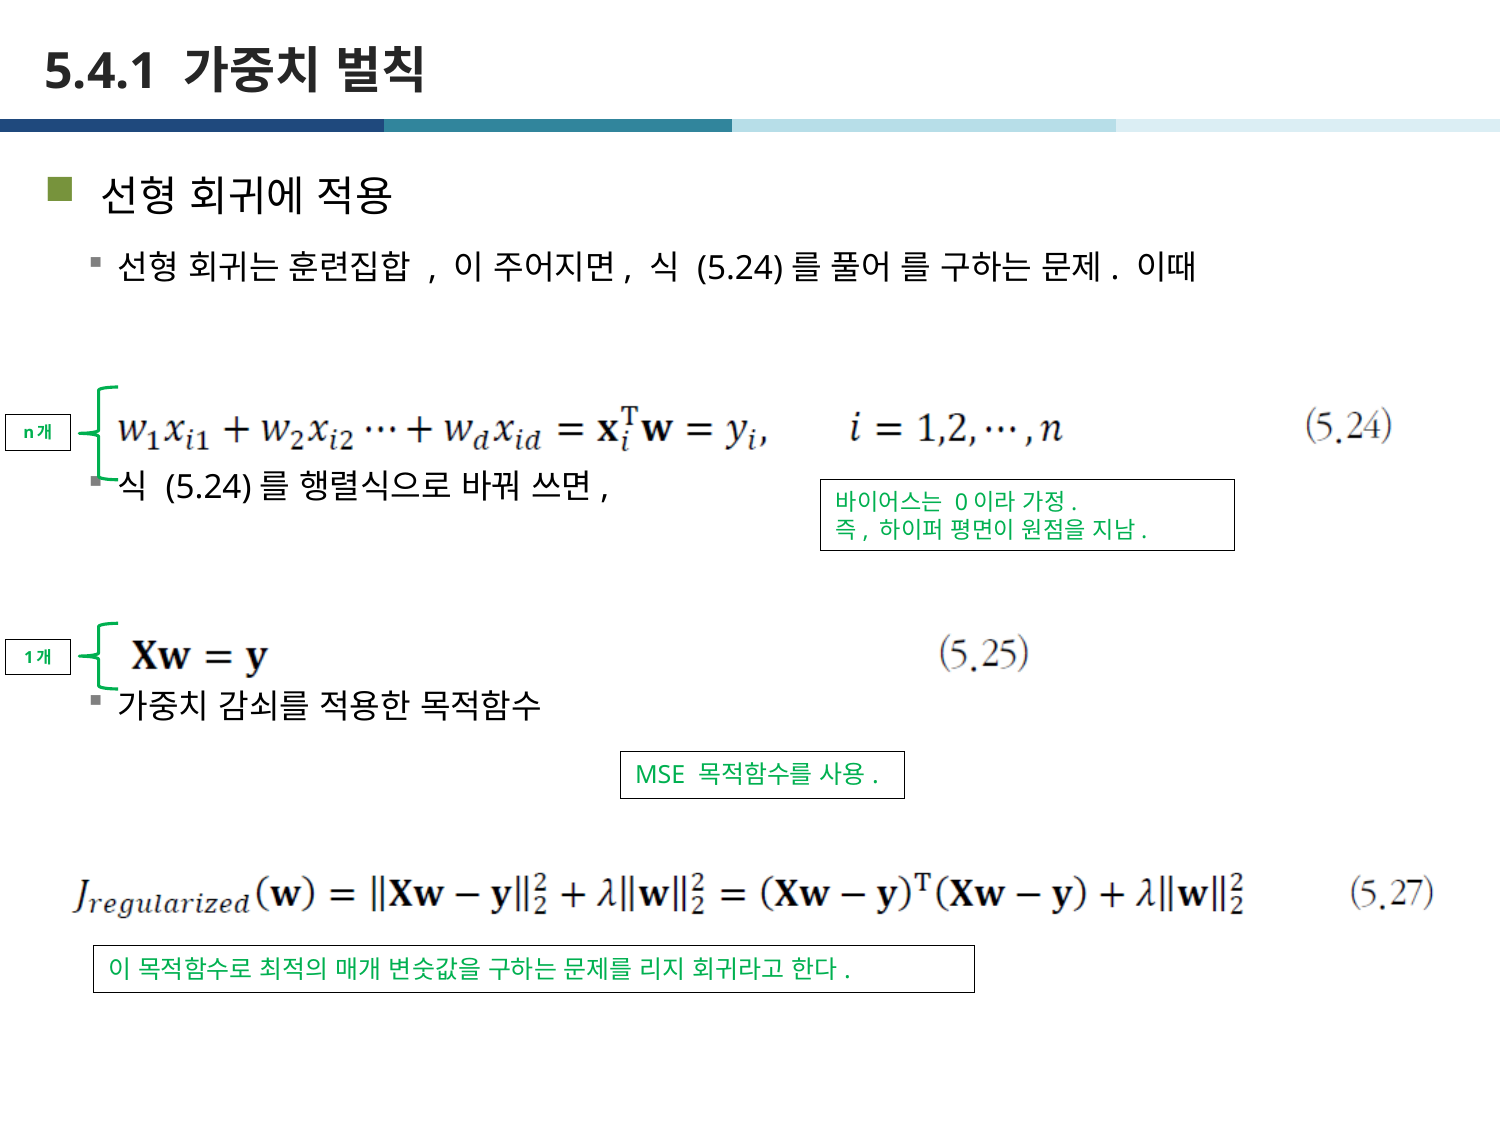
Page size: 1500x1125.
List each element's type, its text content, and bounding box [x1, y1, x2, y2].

text_box MSE 목적함수를 사용. [620, 751, 905, 799]
text_box n개 [5, 414, 71, 451]
text_box [78, 386, 119, 481]
text_box 바이어스는 0이라 가정. 즉, 하이퍼 평면이 원점을 지남. [820, 479, 1235, 551]
picture [111, 402, 1397, 457]
title 5.4.1 가중치 벌칙 [29, 23, 1270, 114]
text_box 1개 [5, 639, 71, 675]
text_box 이 목적함수로 최적의 매개 변숫값을 구하는 문제를 리지 회귀라고 한다. [93, 945, 975, 993]
picture [64, 869, 1440, 922]
picture [123, 632, 1034, 681]
text_box [78, 622, 119, 690]
